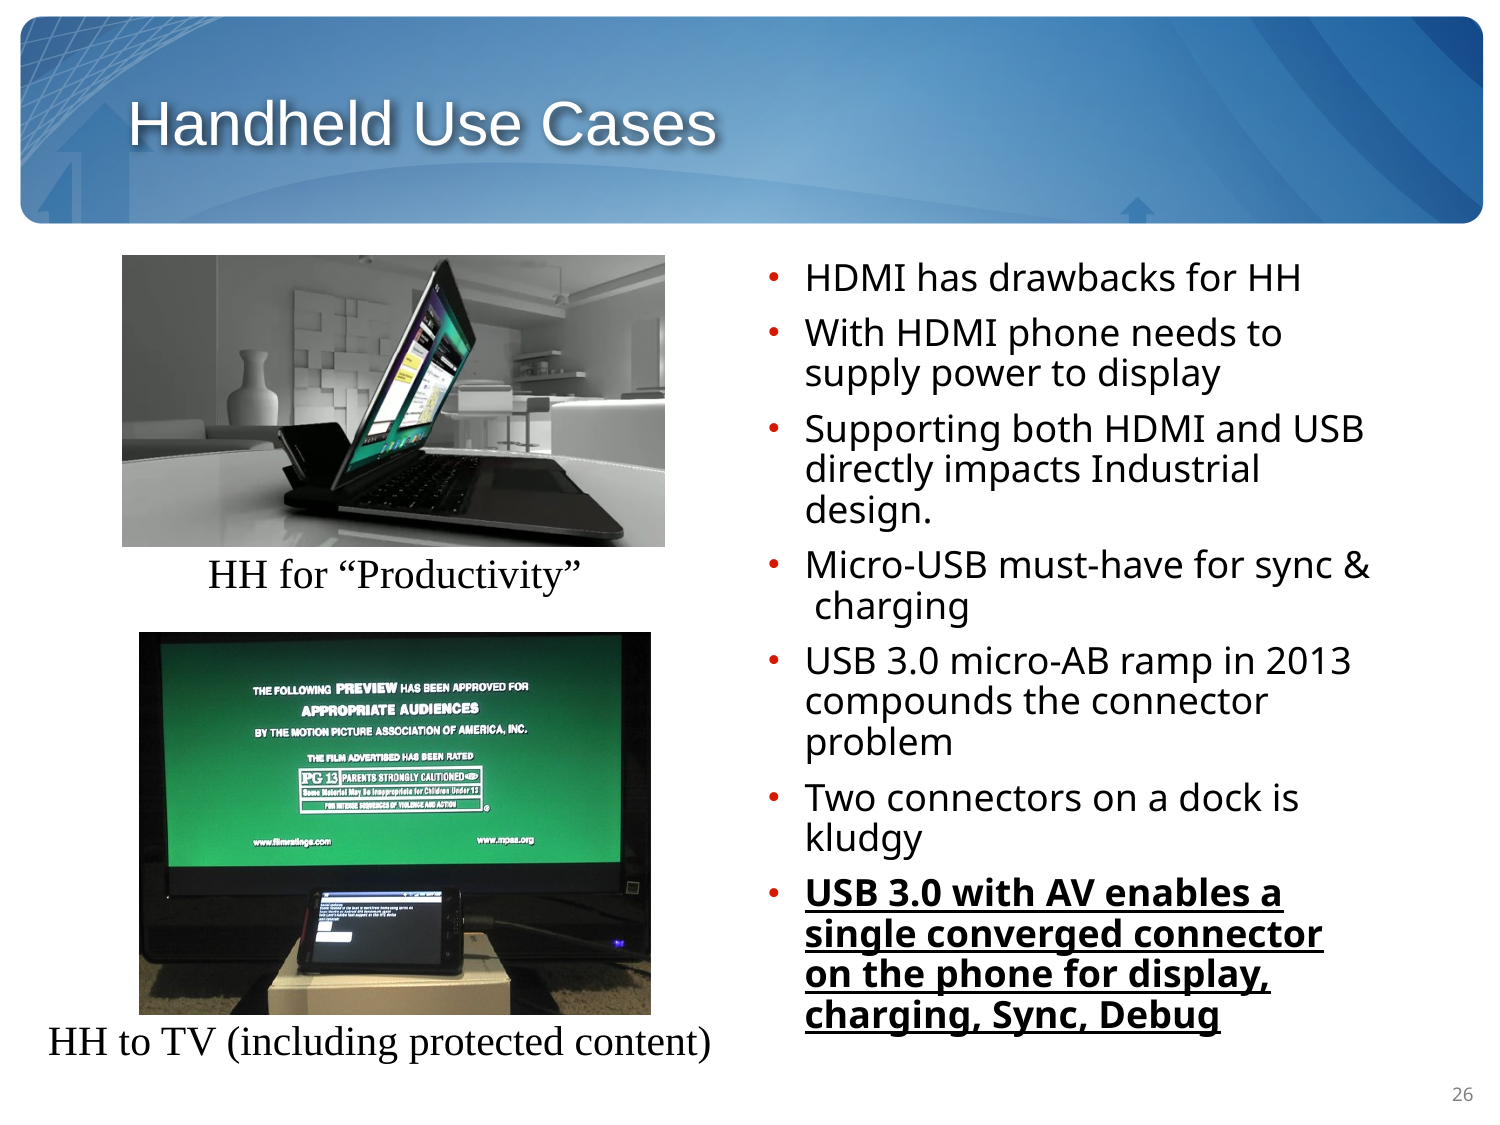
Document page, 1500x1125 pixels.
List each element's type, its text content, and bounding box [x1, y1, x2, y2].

title Handheld Use Cases [112, 17, 1138, 223]
list HDMI has drawbacks for HH With HDMI phone needs to supply power to display Supporting both HDMI and USB directly impacts Industrial design. Micro-USB must-have for sync & charging USB 3.0 micro-AB ramp in 2013 compounds the connector problem Two connectors on a dock is kludgy USB 3.0 with AV enables a single converged connector on the phone for display, charging, Sync, Debug [752, 251, 1391, 928]
text_box HH for “Productivity” [97, 539, 693, 604]
text_box HH to TV (including protected content) [31, 1006, 730, 1072]
picture [0, 0, 1500, 242]
picture [121, 255, 665, 547]
picture [139, 631, 651, 1016]
text_box 26 [1175, 1074, 1489, 1125]
